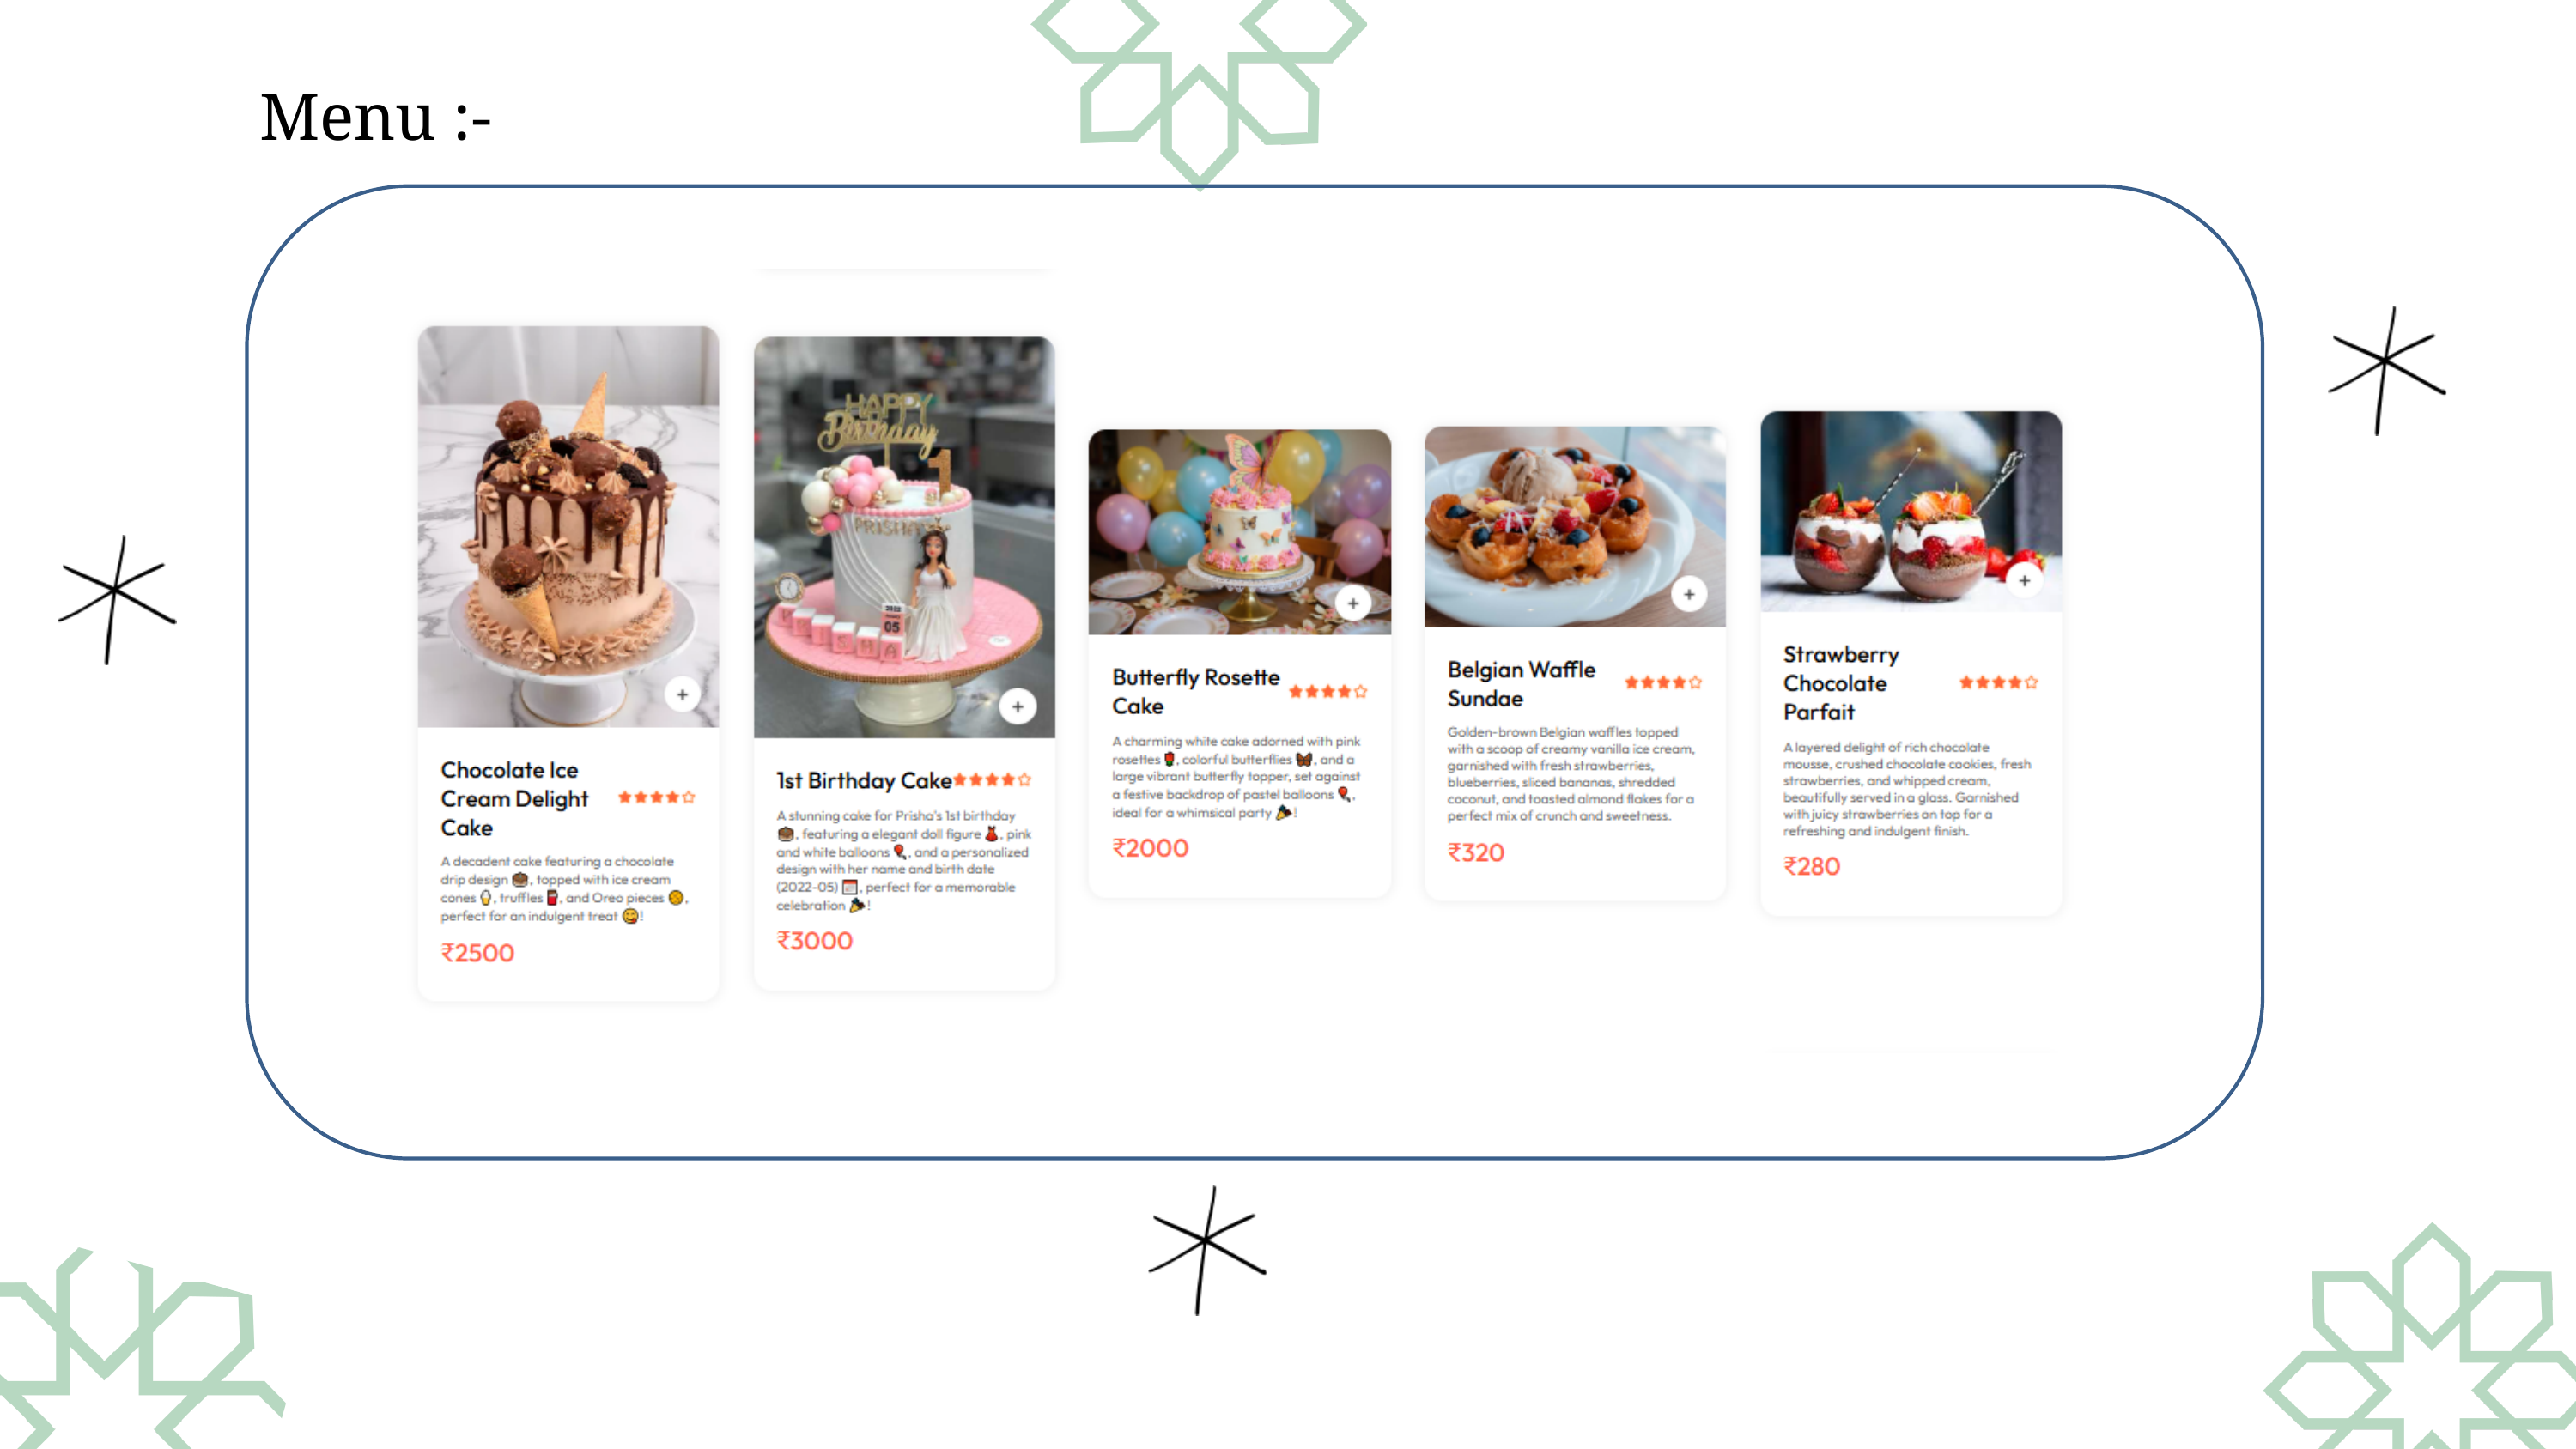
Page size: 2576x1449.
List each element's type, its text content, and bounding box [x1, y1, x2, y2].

text_box [1148, 1185, 1267, 1316]
text_box Menu :- [246, 70, 1149, 160]
text_box [245, 184, 2265, 1161]
text_box [1030, 0, 1368, 184]
text_box [2328, 306, 2447, 436]
text_box [58, 535, 178, 665]
text_box [0, 1225, 312, 1449]
picture [333, 269, 2201, 1054]
text_box [2263, 1222, 2576, 1449]
